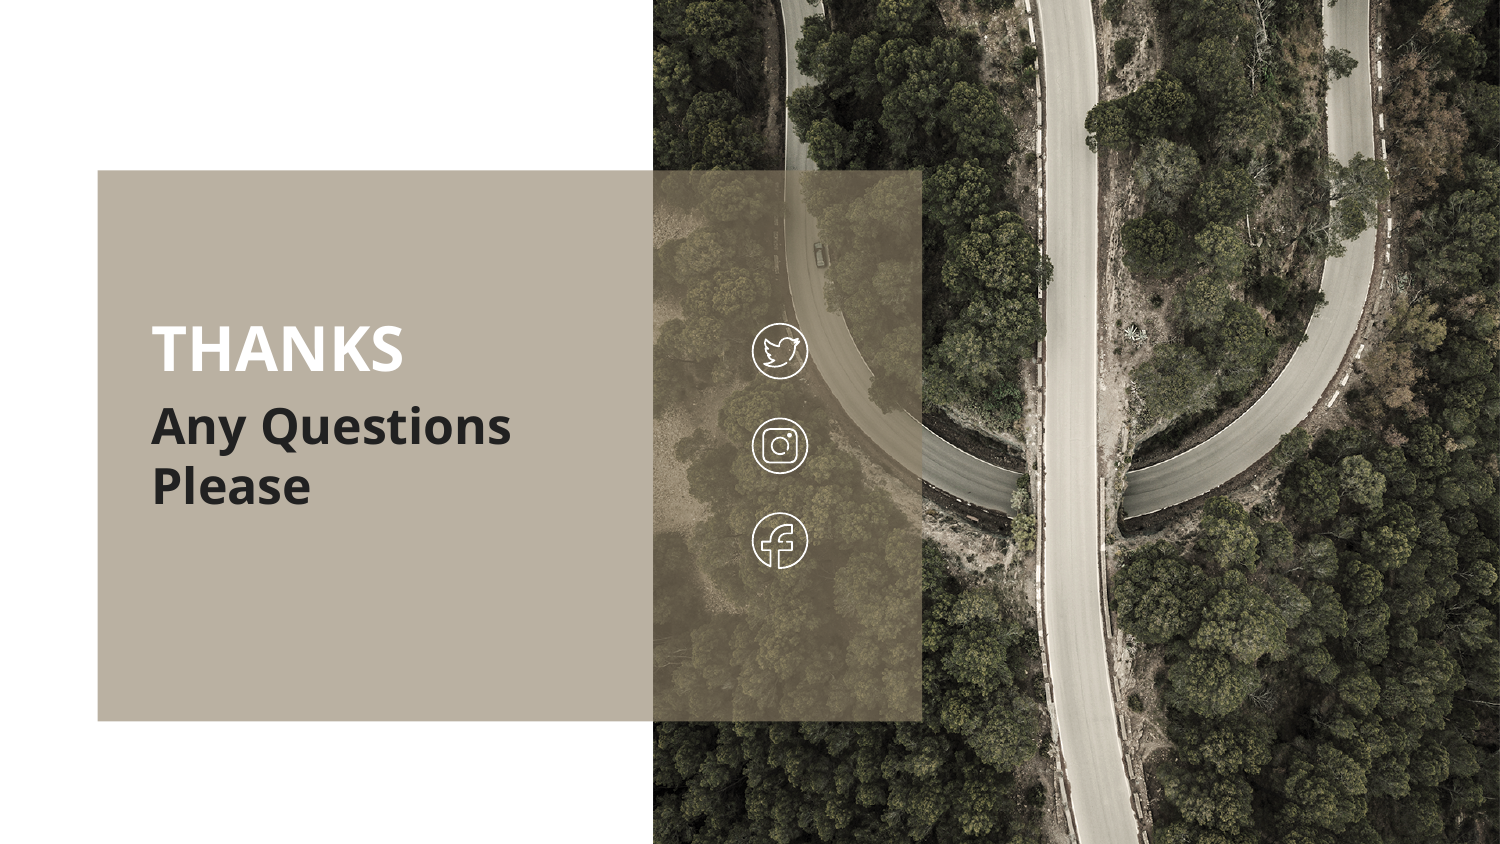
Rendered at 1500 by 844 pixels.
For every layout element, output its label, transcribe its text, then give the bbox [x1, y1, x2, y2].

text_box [751, 417, 809, 475]
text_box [751, 322, 809, 380]
picture [652, 0, 1500, 844]
subtitle Any Questions Please [136, 379, 645, 673]
title THANKS [136, 61, 565, 399]
text_box [97, 170, 647, 722]
